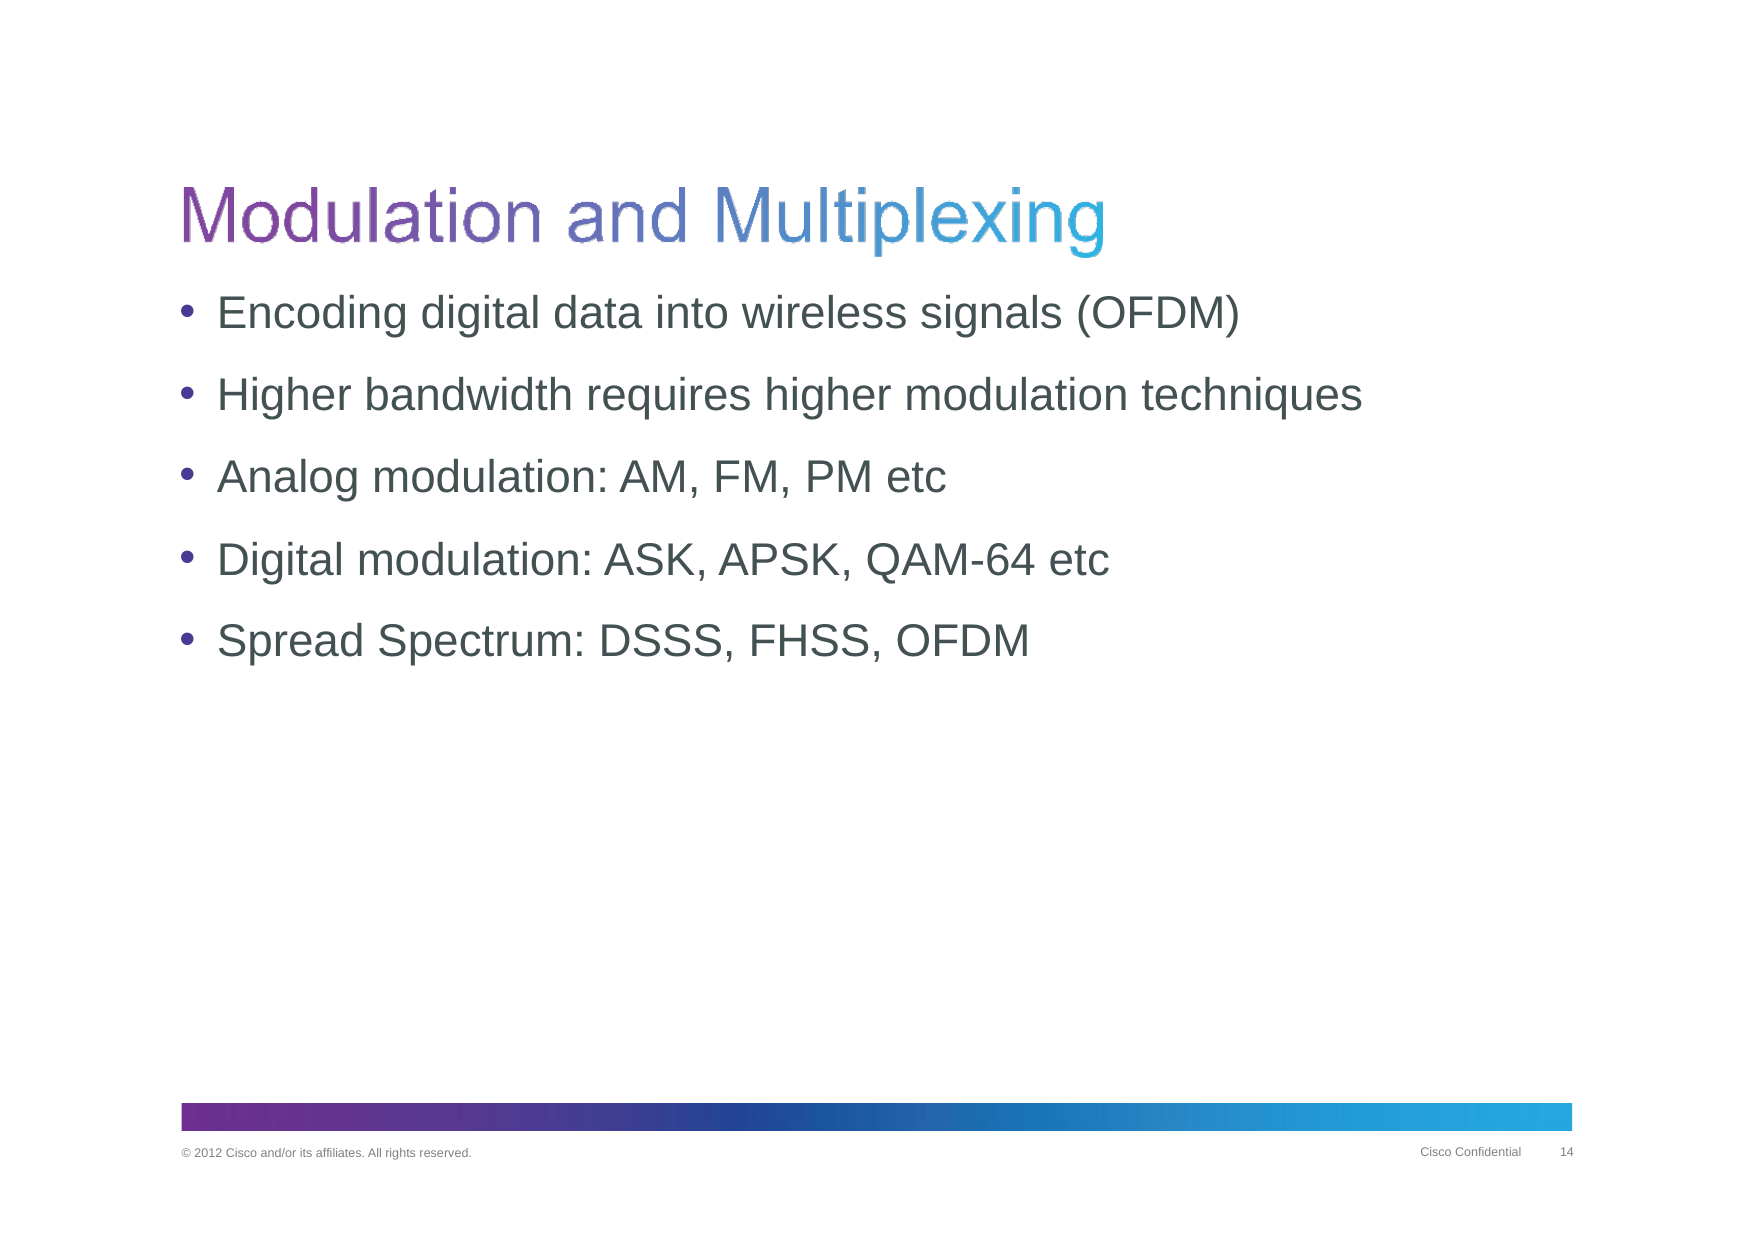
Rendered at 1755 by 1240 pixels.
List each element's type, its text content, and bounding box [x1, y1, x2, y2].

text_box Encoding digital data into wireless signals (OFDM) Higher bandwidth requires higher modulation techniques Analog modulation: AM, FM, PM etc Digital modulation: ASK, APSK, QAM-64 etc Spread Spectrum: DSSS, FHSS, OFDM [177, 282, 1366, 668]
footer © 2012 Cisco and/or its affiliates. All rights reserved. [179, 1144, 473, 1162]
text_box [183, 187, 1103, 258]
slide_number ‹#› [1555, 1143, 1579, 1161]
slide_number Cisco Confidential [1418, 1144, 1524, 1162]
picture [181, 1103, 1573, 1131]
